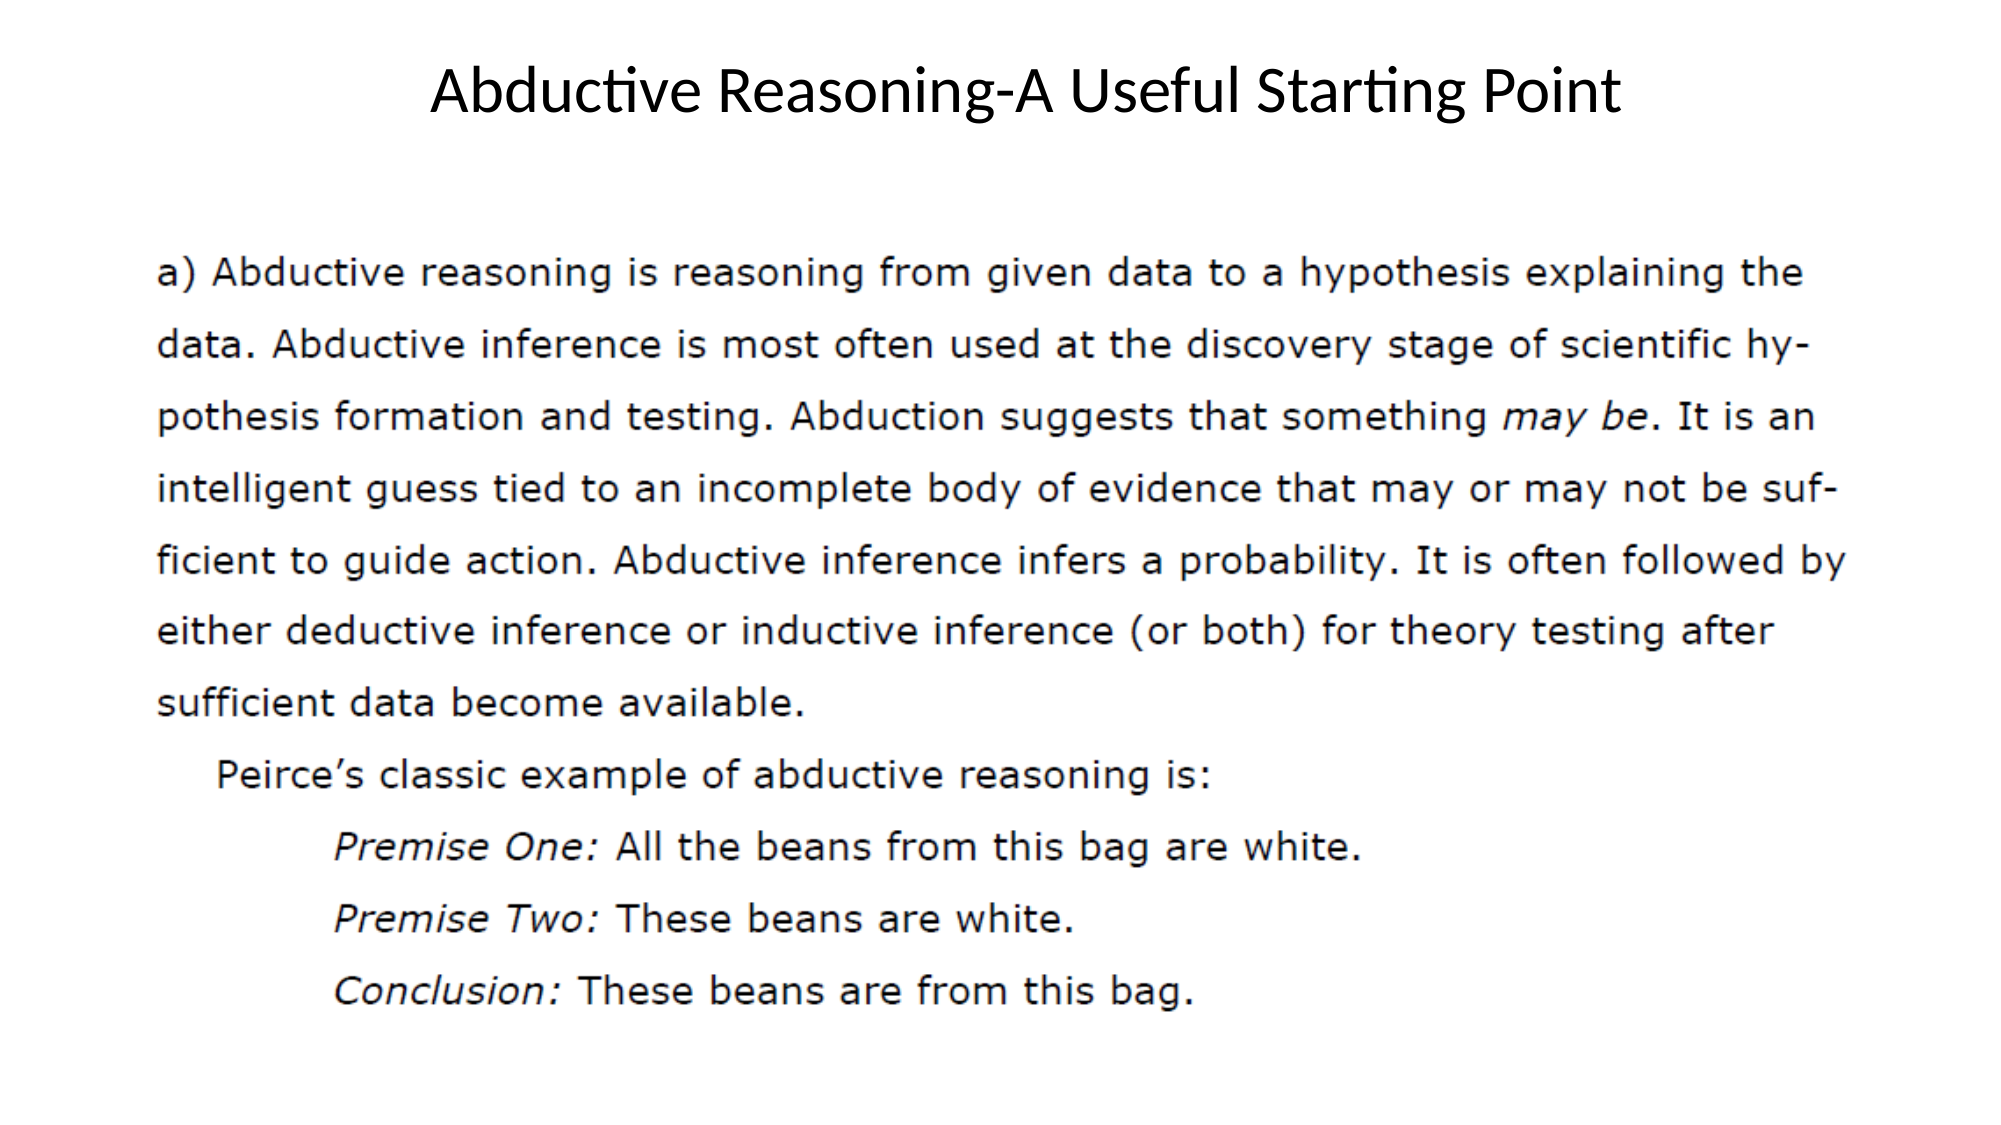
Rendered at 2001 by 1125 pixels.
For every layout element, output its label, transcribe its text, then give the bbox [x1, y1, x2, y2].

text_box Abductive Reasoning-A Useful Starting Point [279, 38, 1775, 133]
picture [145, 244, 1887, 1024]
